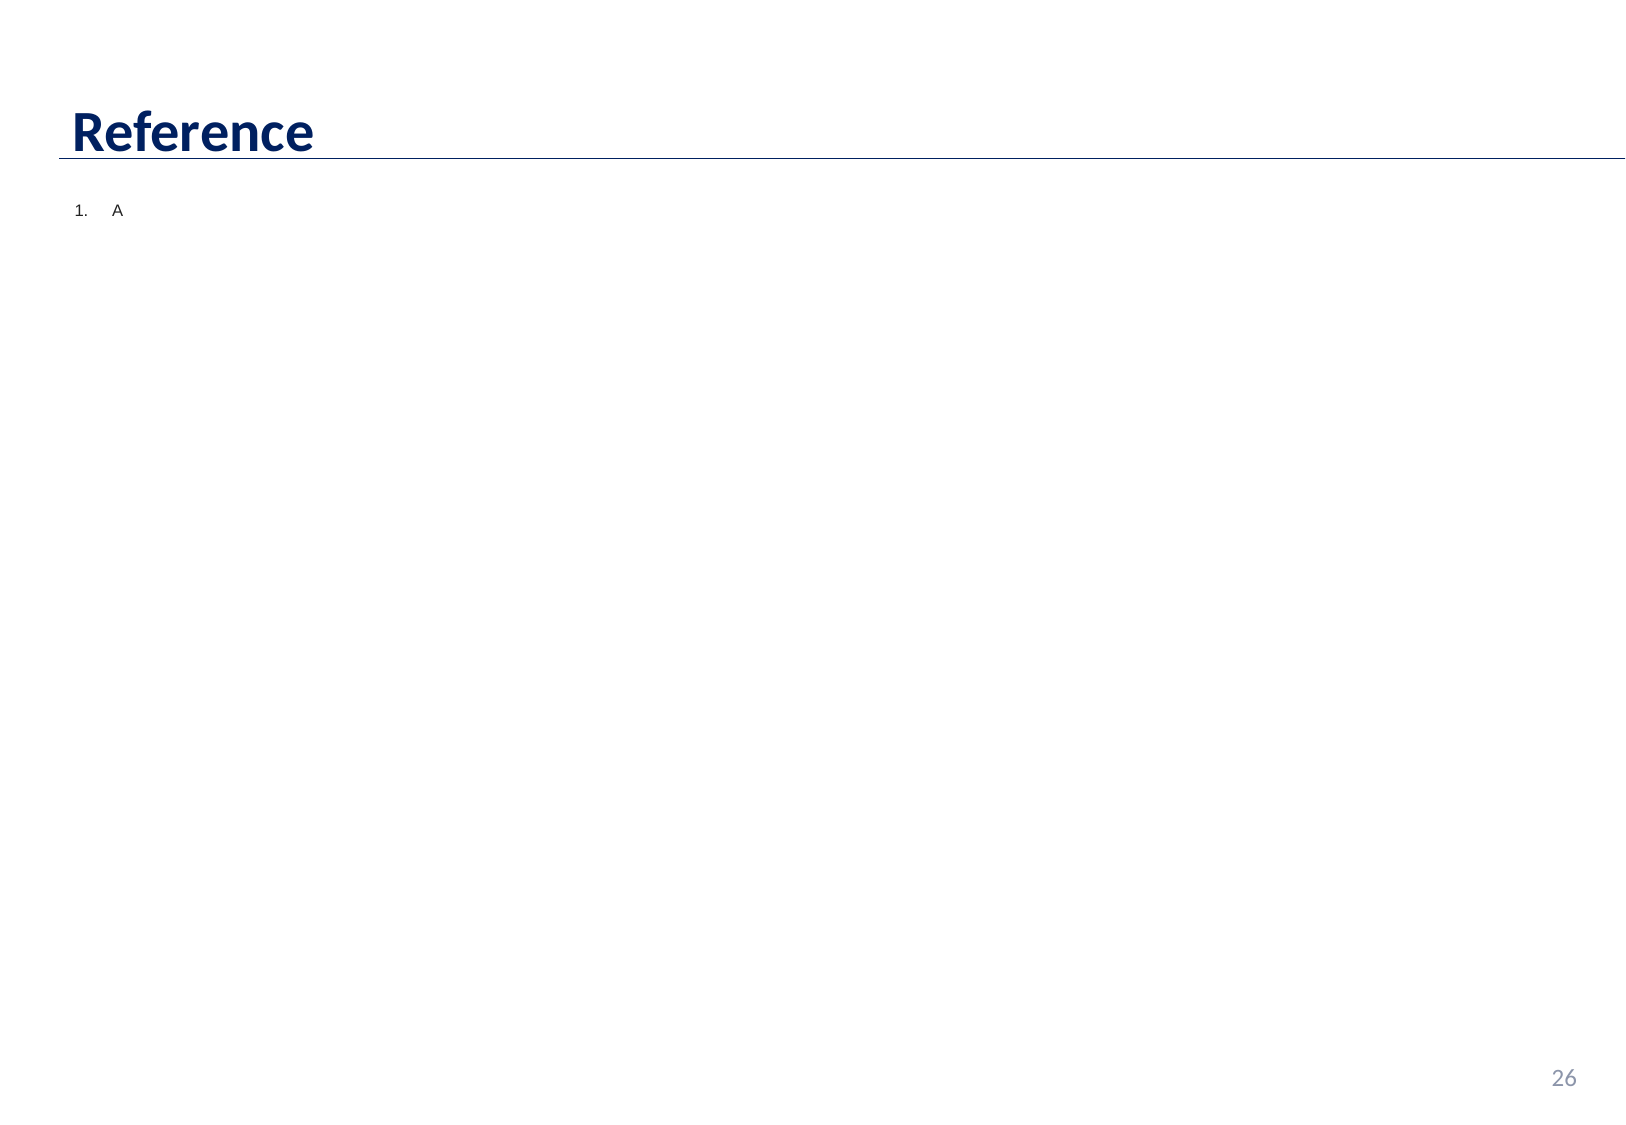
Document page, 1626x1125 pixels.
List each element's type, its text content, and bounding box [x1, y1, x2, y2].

title Reference [57, 87, 1570, 169]
list A [59, 182, 1570, 1103]
slide_number 26 [1212, 1046, 1593, 1107]
